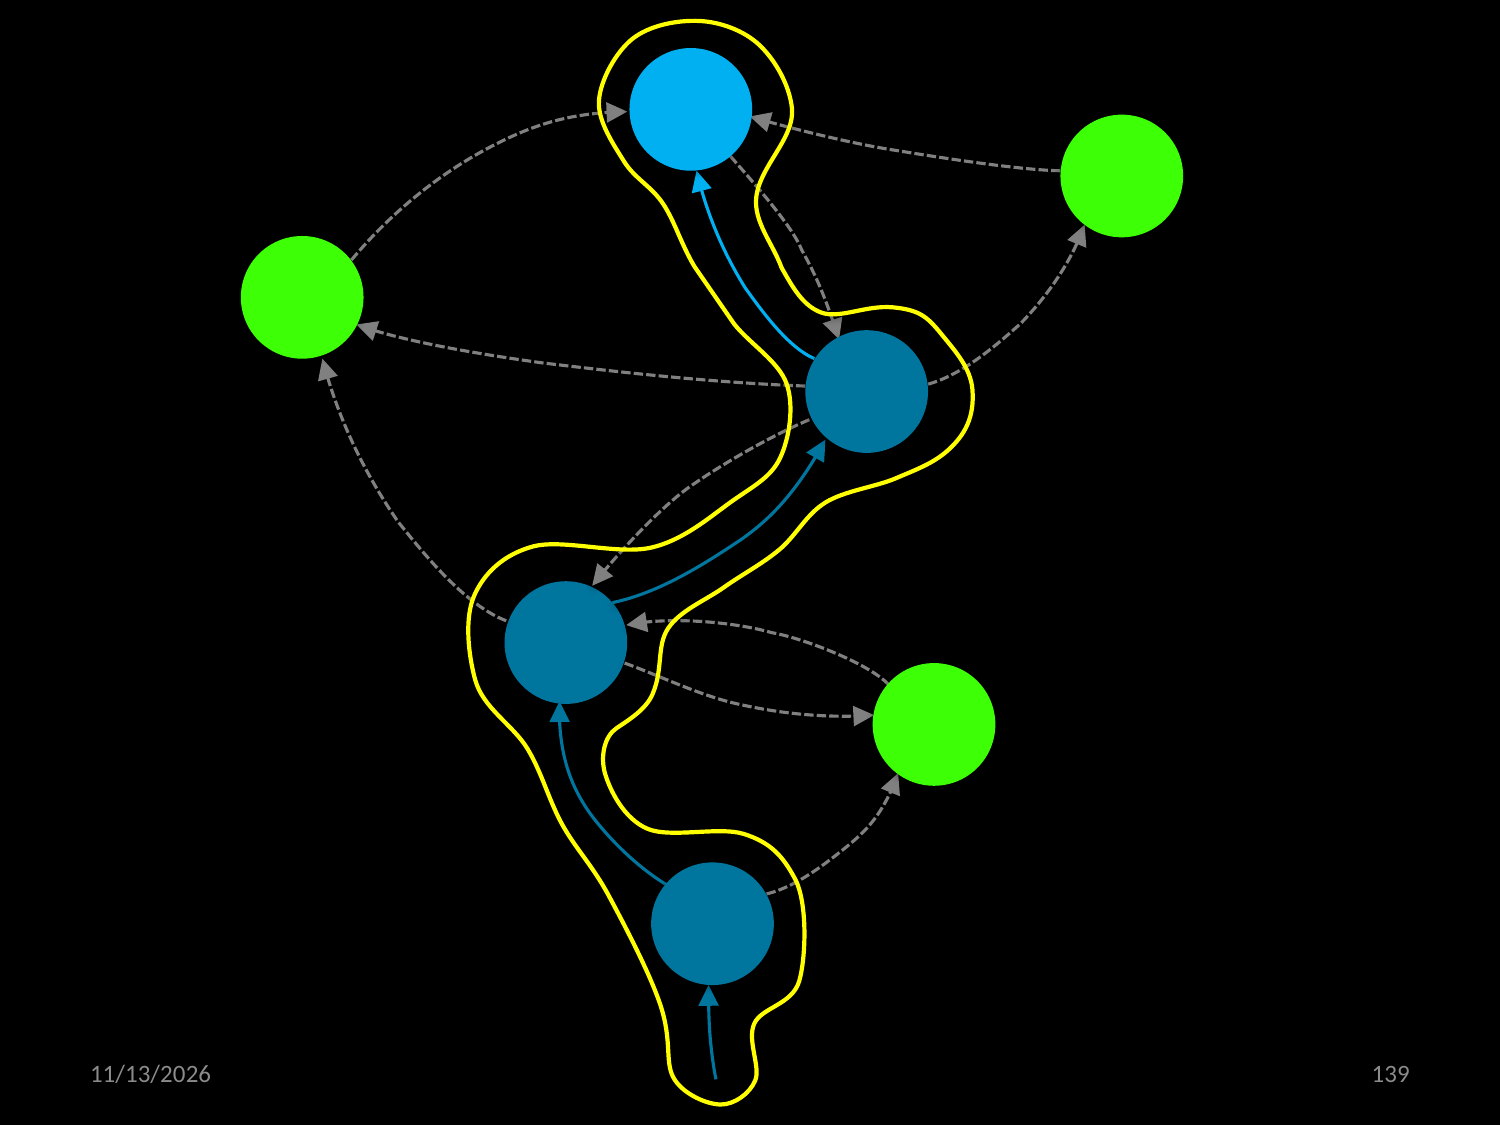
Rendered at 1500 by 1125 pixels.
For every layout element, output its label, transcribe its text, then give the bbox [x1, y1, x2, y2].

text_box [352, 112, 597, 259]
text_box [793, 779, 900, 881]
text_box [795, 124, 1056, 172]
text_box [960, 230, 1087, 366]
text_box [871, 662, 997, 787]
text_box [318, 362, 478, 599]
text_box [672, 620, 886, 684]
text_box [624, 430, 783, 547]
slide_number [75, 1042, 425, 1103]
text_box [467, 20, 974, 1106]
text_box [361, 321, 780, 386]
text_box [1059, 113, 1184, 239]
slide_number 139 [1074, 1042, 1425, 1103]
text_box [762, 193, 831, 312]
text_box [240, 235, 365, 360]
text_box [663, 671, 869, 727]
